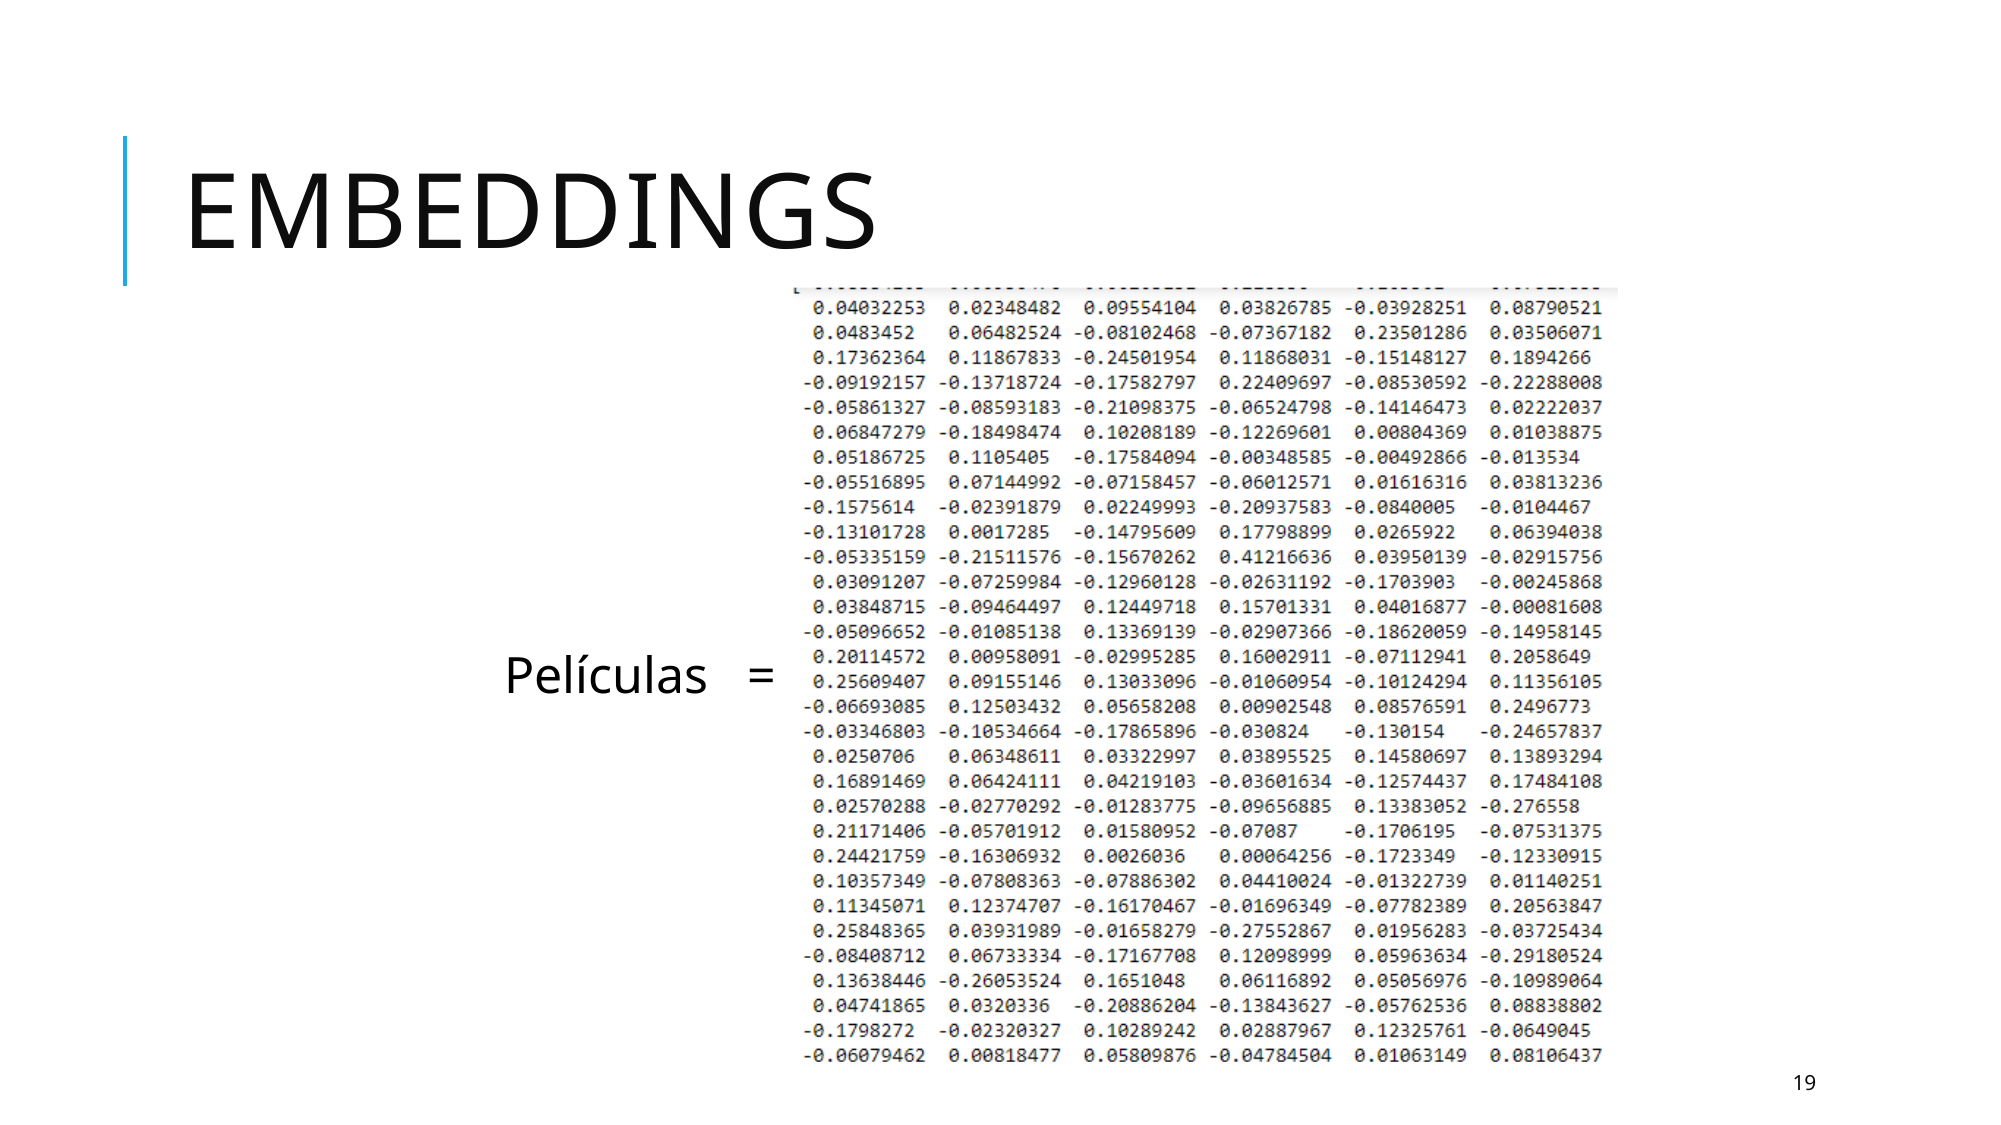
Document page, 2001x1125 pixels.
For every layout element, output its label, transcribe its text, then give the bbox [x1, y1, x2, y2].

title Embeddings [168, 96, 1763, 342]
slide_number 19 [1777, 1061, 1938, 1107]
text_box Películas = [489, 635, 785, 711]
picture [792, 285, 1619, 1062]
